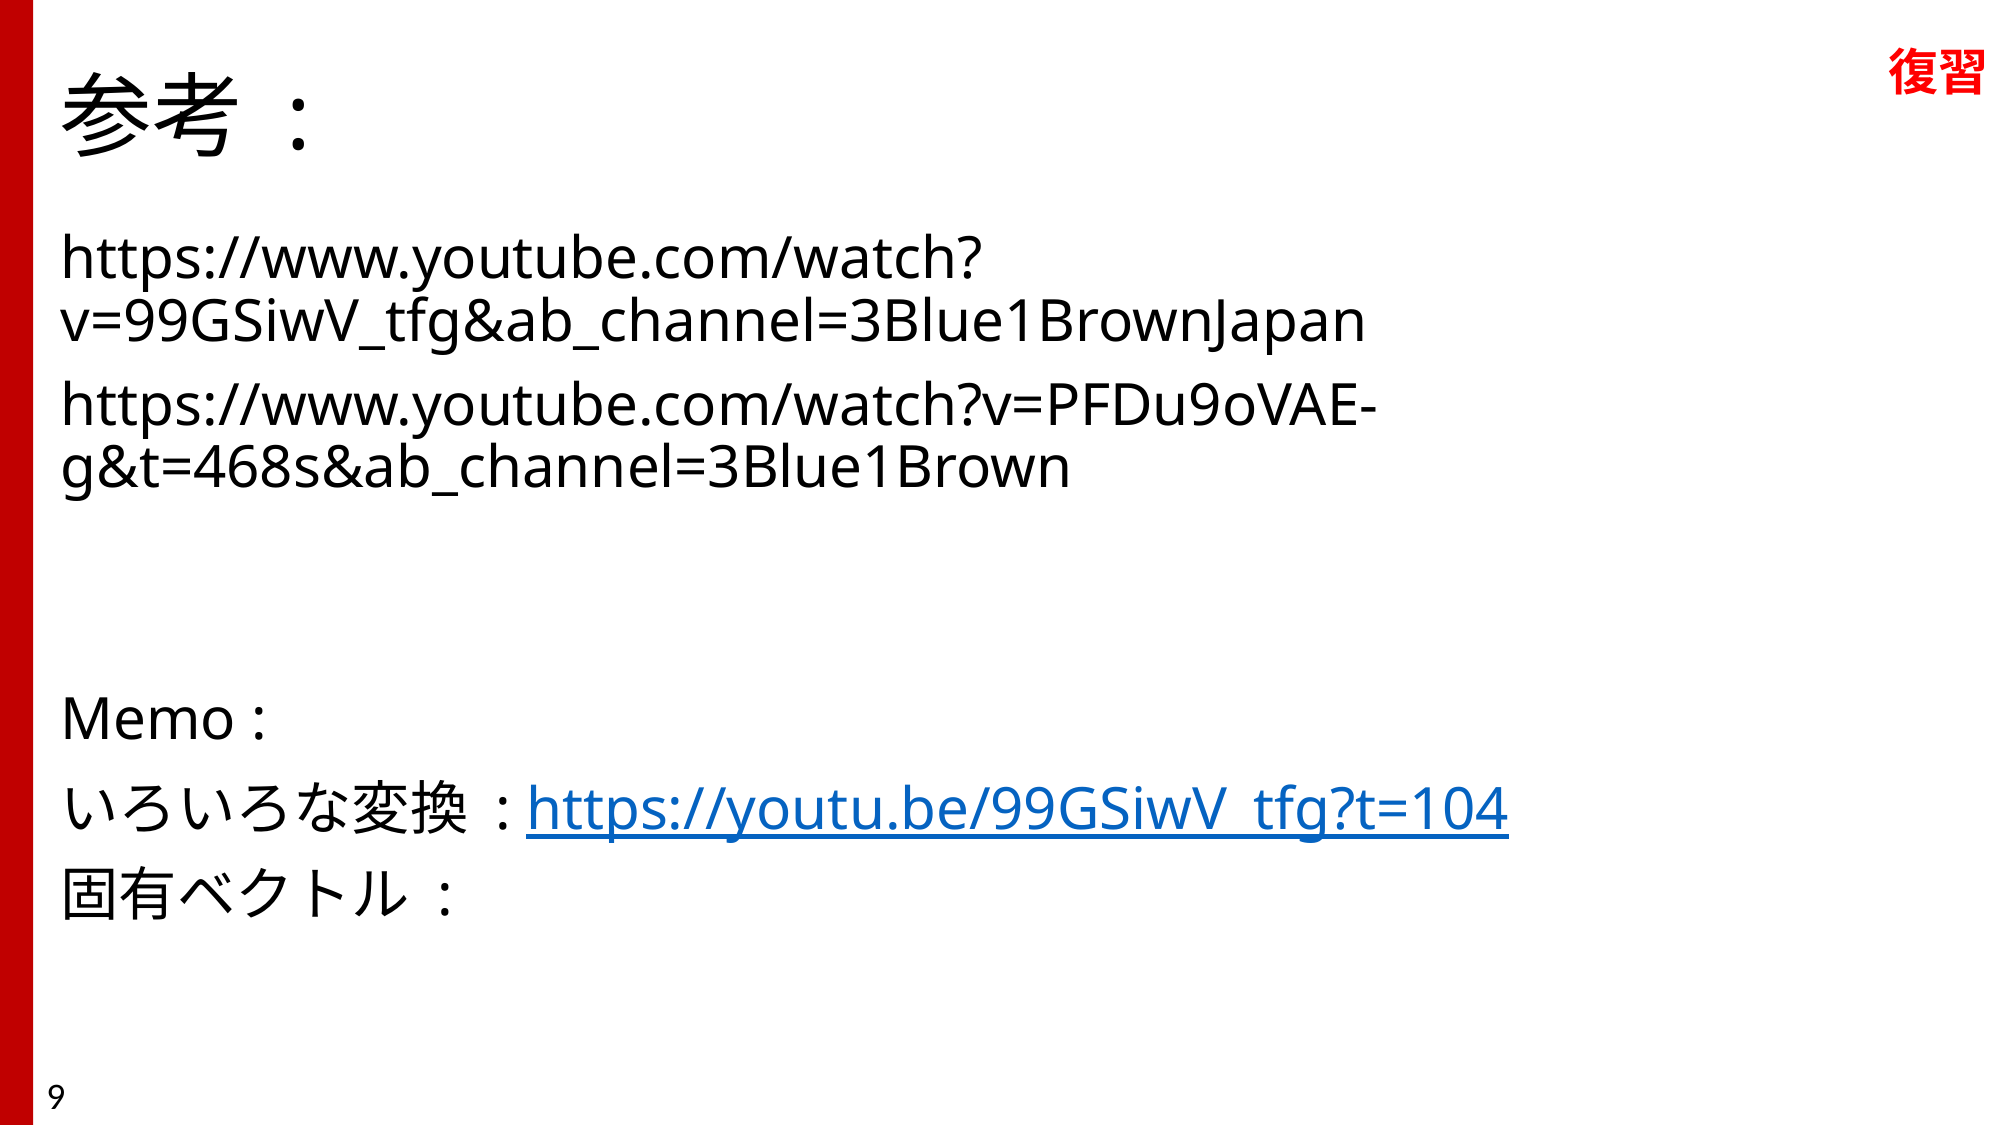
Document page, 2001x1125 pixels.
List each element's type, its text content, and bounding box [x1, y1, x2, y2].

slide_number 9 [31, 1064, 482, 1125]
list https://www.youtube.com/watch?v=99GSiwV_tfg&ab_channel=3Blue1BrownJapan https://www.youtube.com/watch?v=PFDu9oVAE-g&t=468s&ab_channel=3Blue1Brown Memo : いろいろな変換 : https://youtu.be/99GSiwV_tfg?t=104 固有ベクトル : [45, 220, 1967, 1090]
title 参考 : [45, 59, 1967, 181]
text_box 復習 [1873, 32, 2000, 108]
